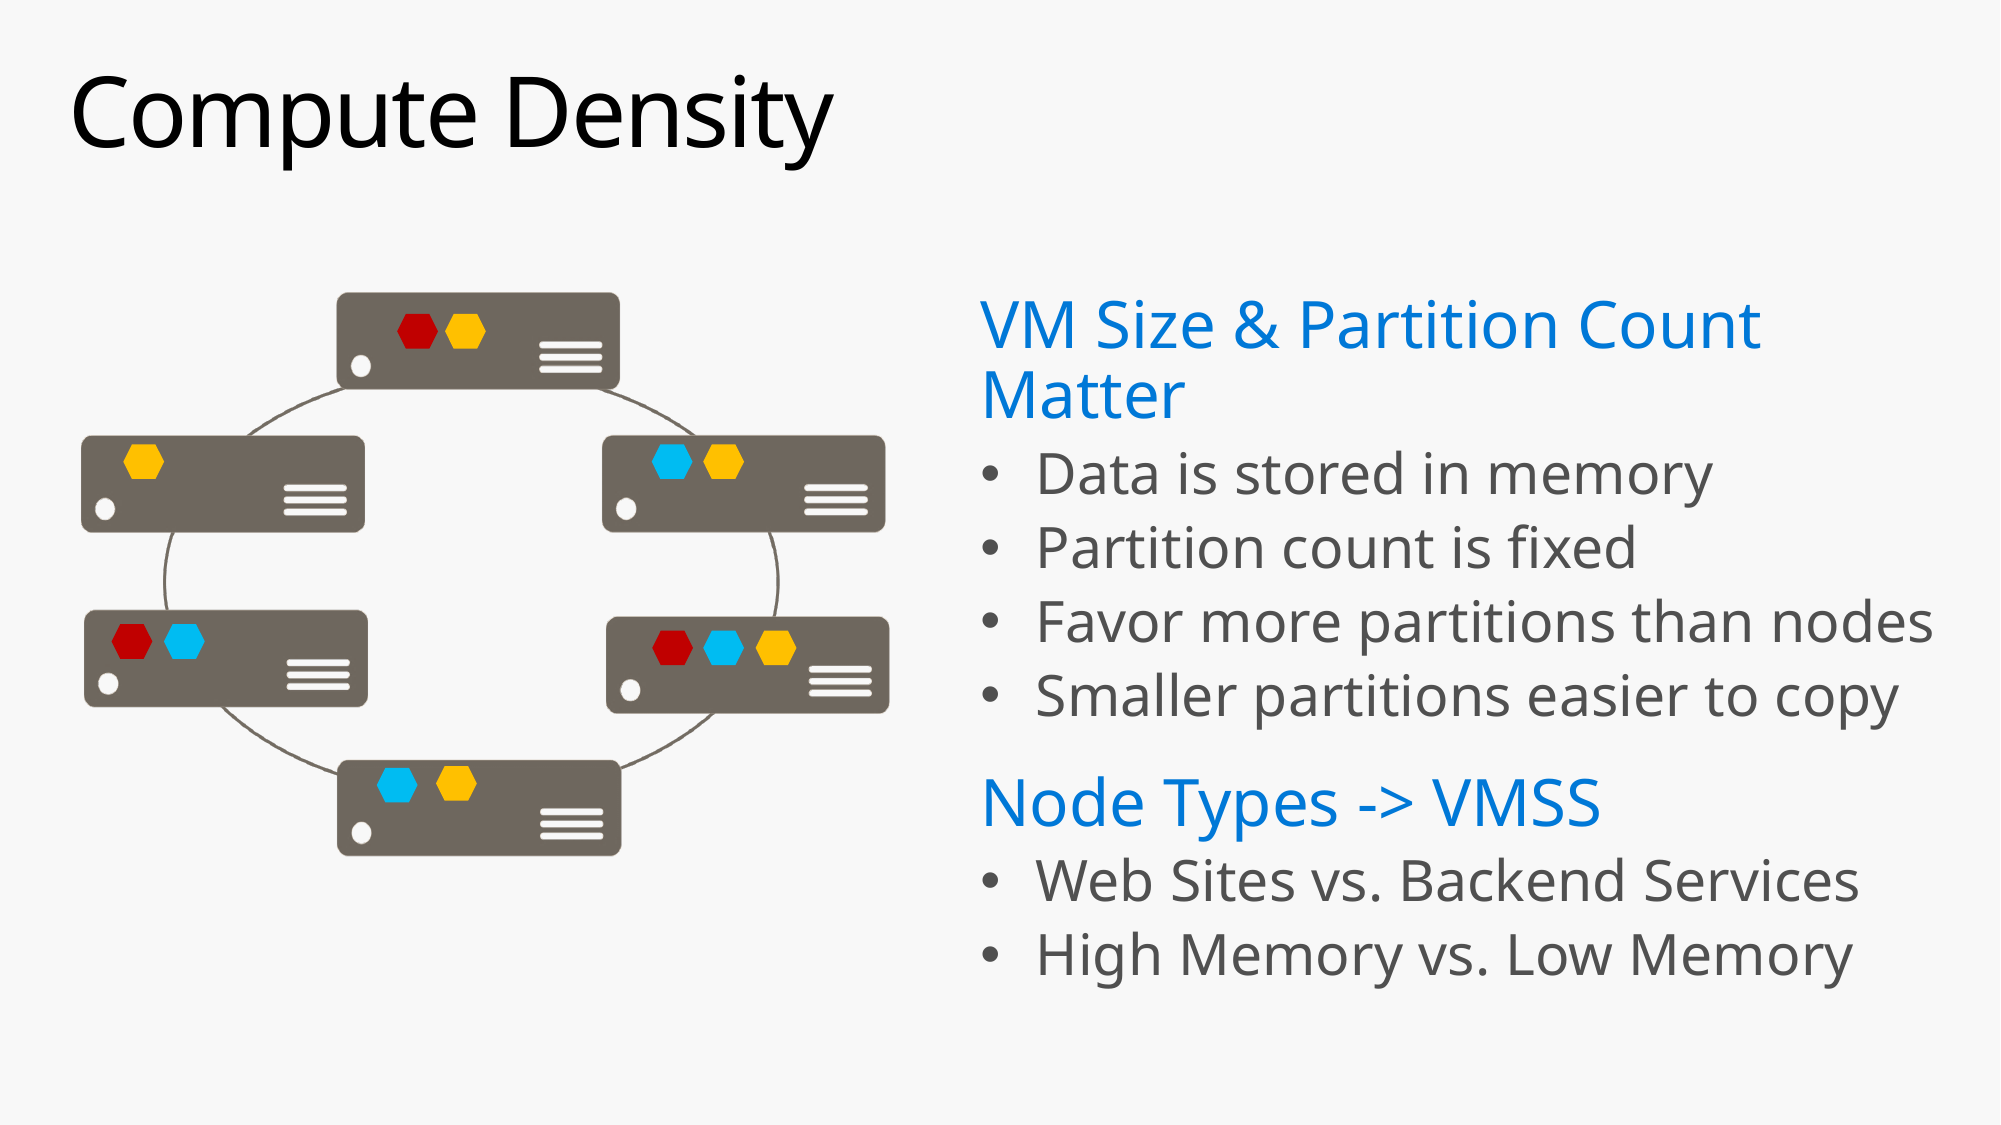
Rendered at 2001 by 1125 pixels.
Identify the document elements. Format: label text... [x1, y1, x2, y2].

text_box VM Size & Partition Count Matter Data is stored in memory Partition count is fixed Favor more partitions than nodes Smaller partitions easier to copy [950, 268, 1999, 752]
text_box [80, 292, 890, 857]
text_box Node Types -> VMSS Web Sites vs. Backend Services High Memory vs. Low Memory [950, 746, 2000, 1012]
title Compute Density [44, 47, 1957, 196]
